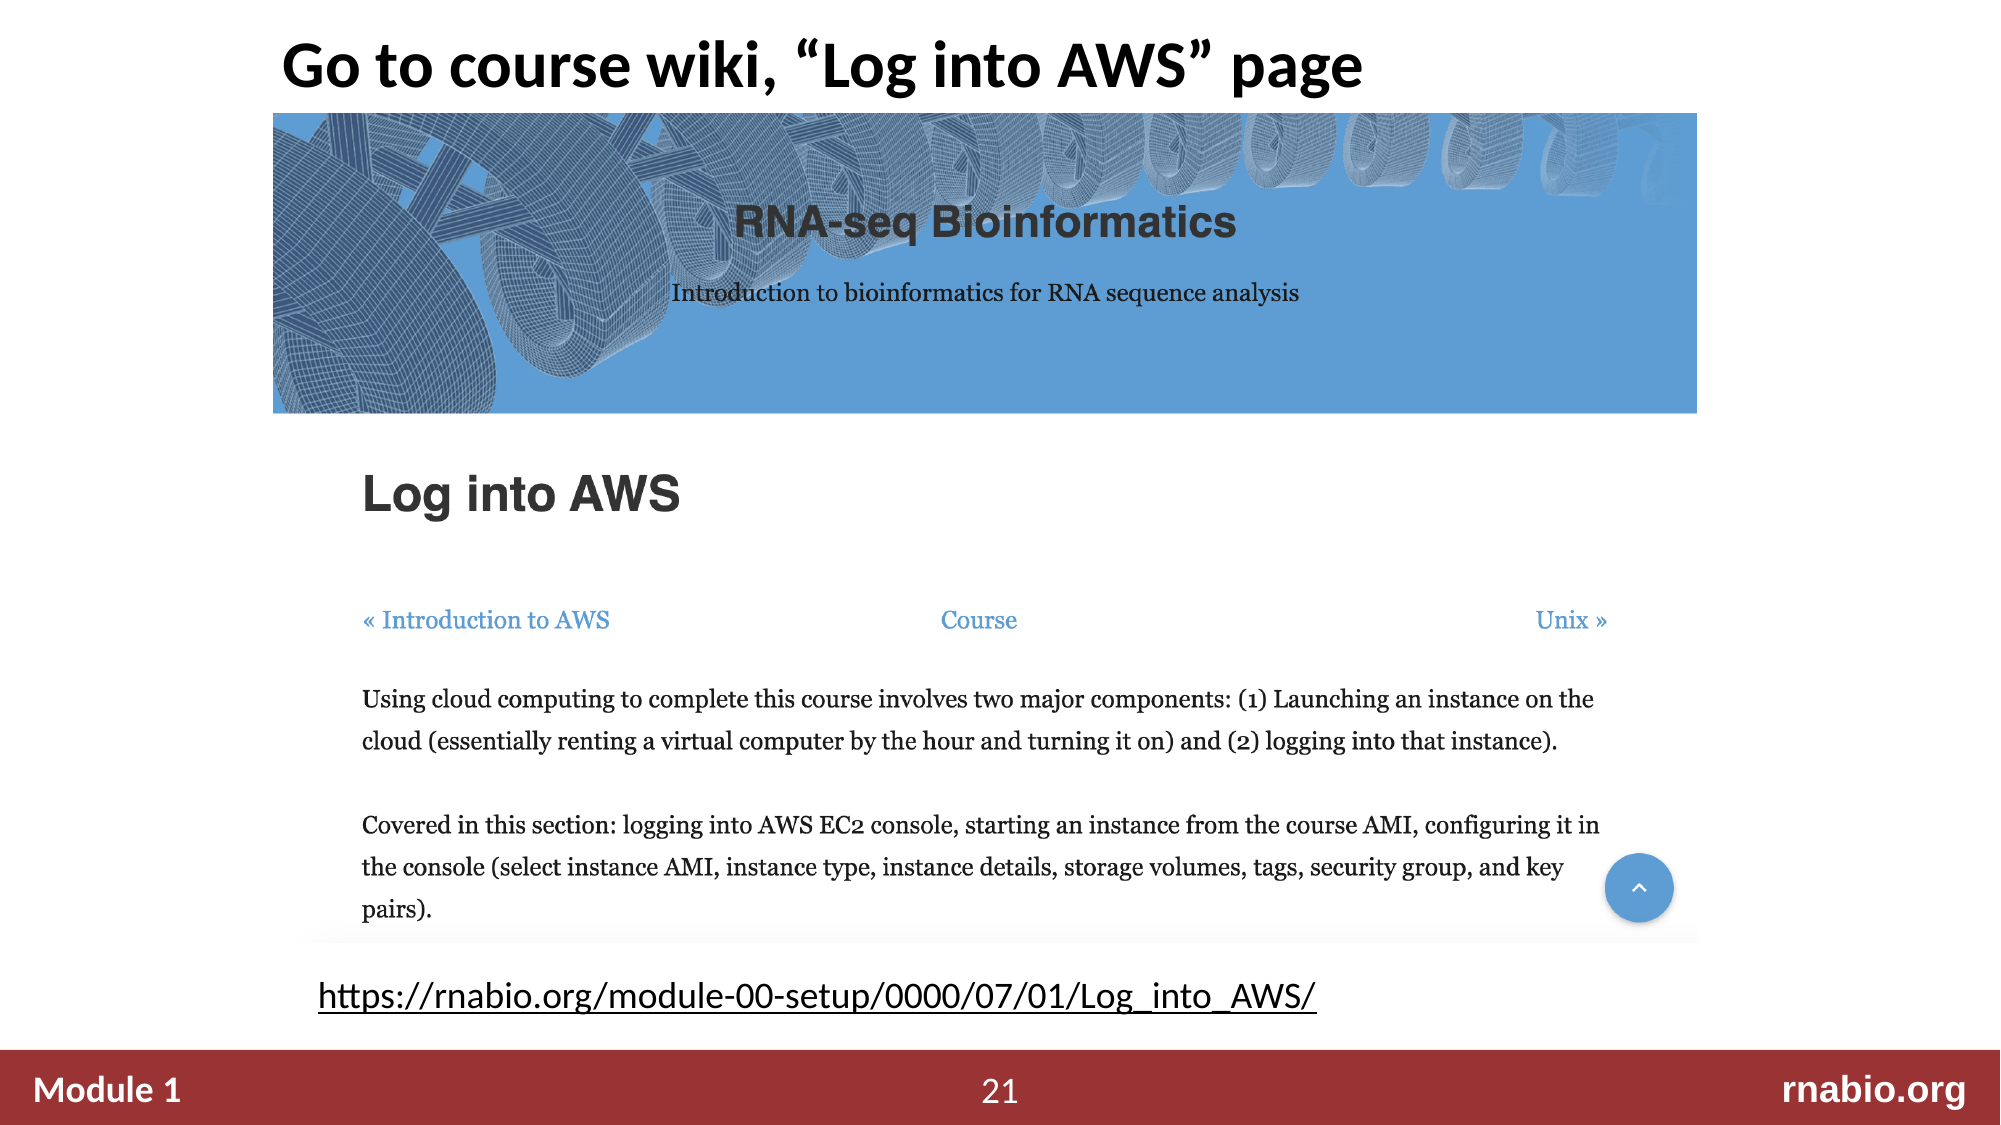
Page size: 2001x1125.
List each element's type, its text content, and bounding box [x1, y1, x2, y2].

title Go to course wiki, “Log into AWS” page [267, 0, 1718, 138]
picture [273, 113, 1697, 943]
text_box https://rnabio.org/module-00-setup/0000/07/01/Log_into_AWS/ [303, 964, 1756, 1024]
